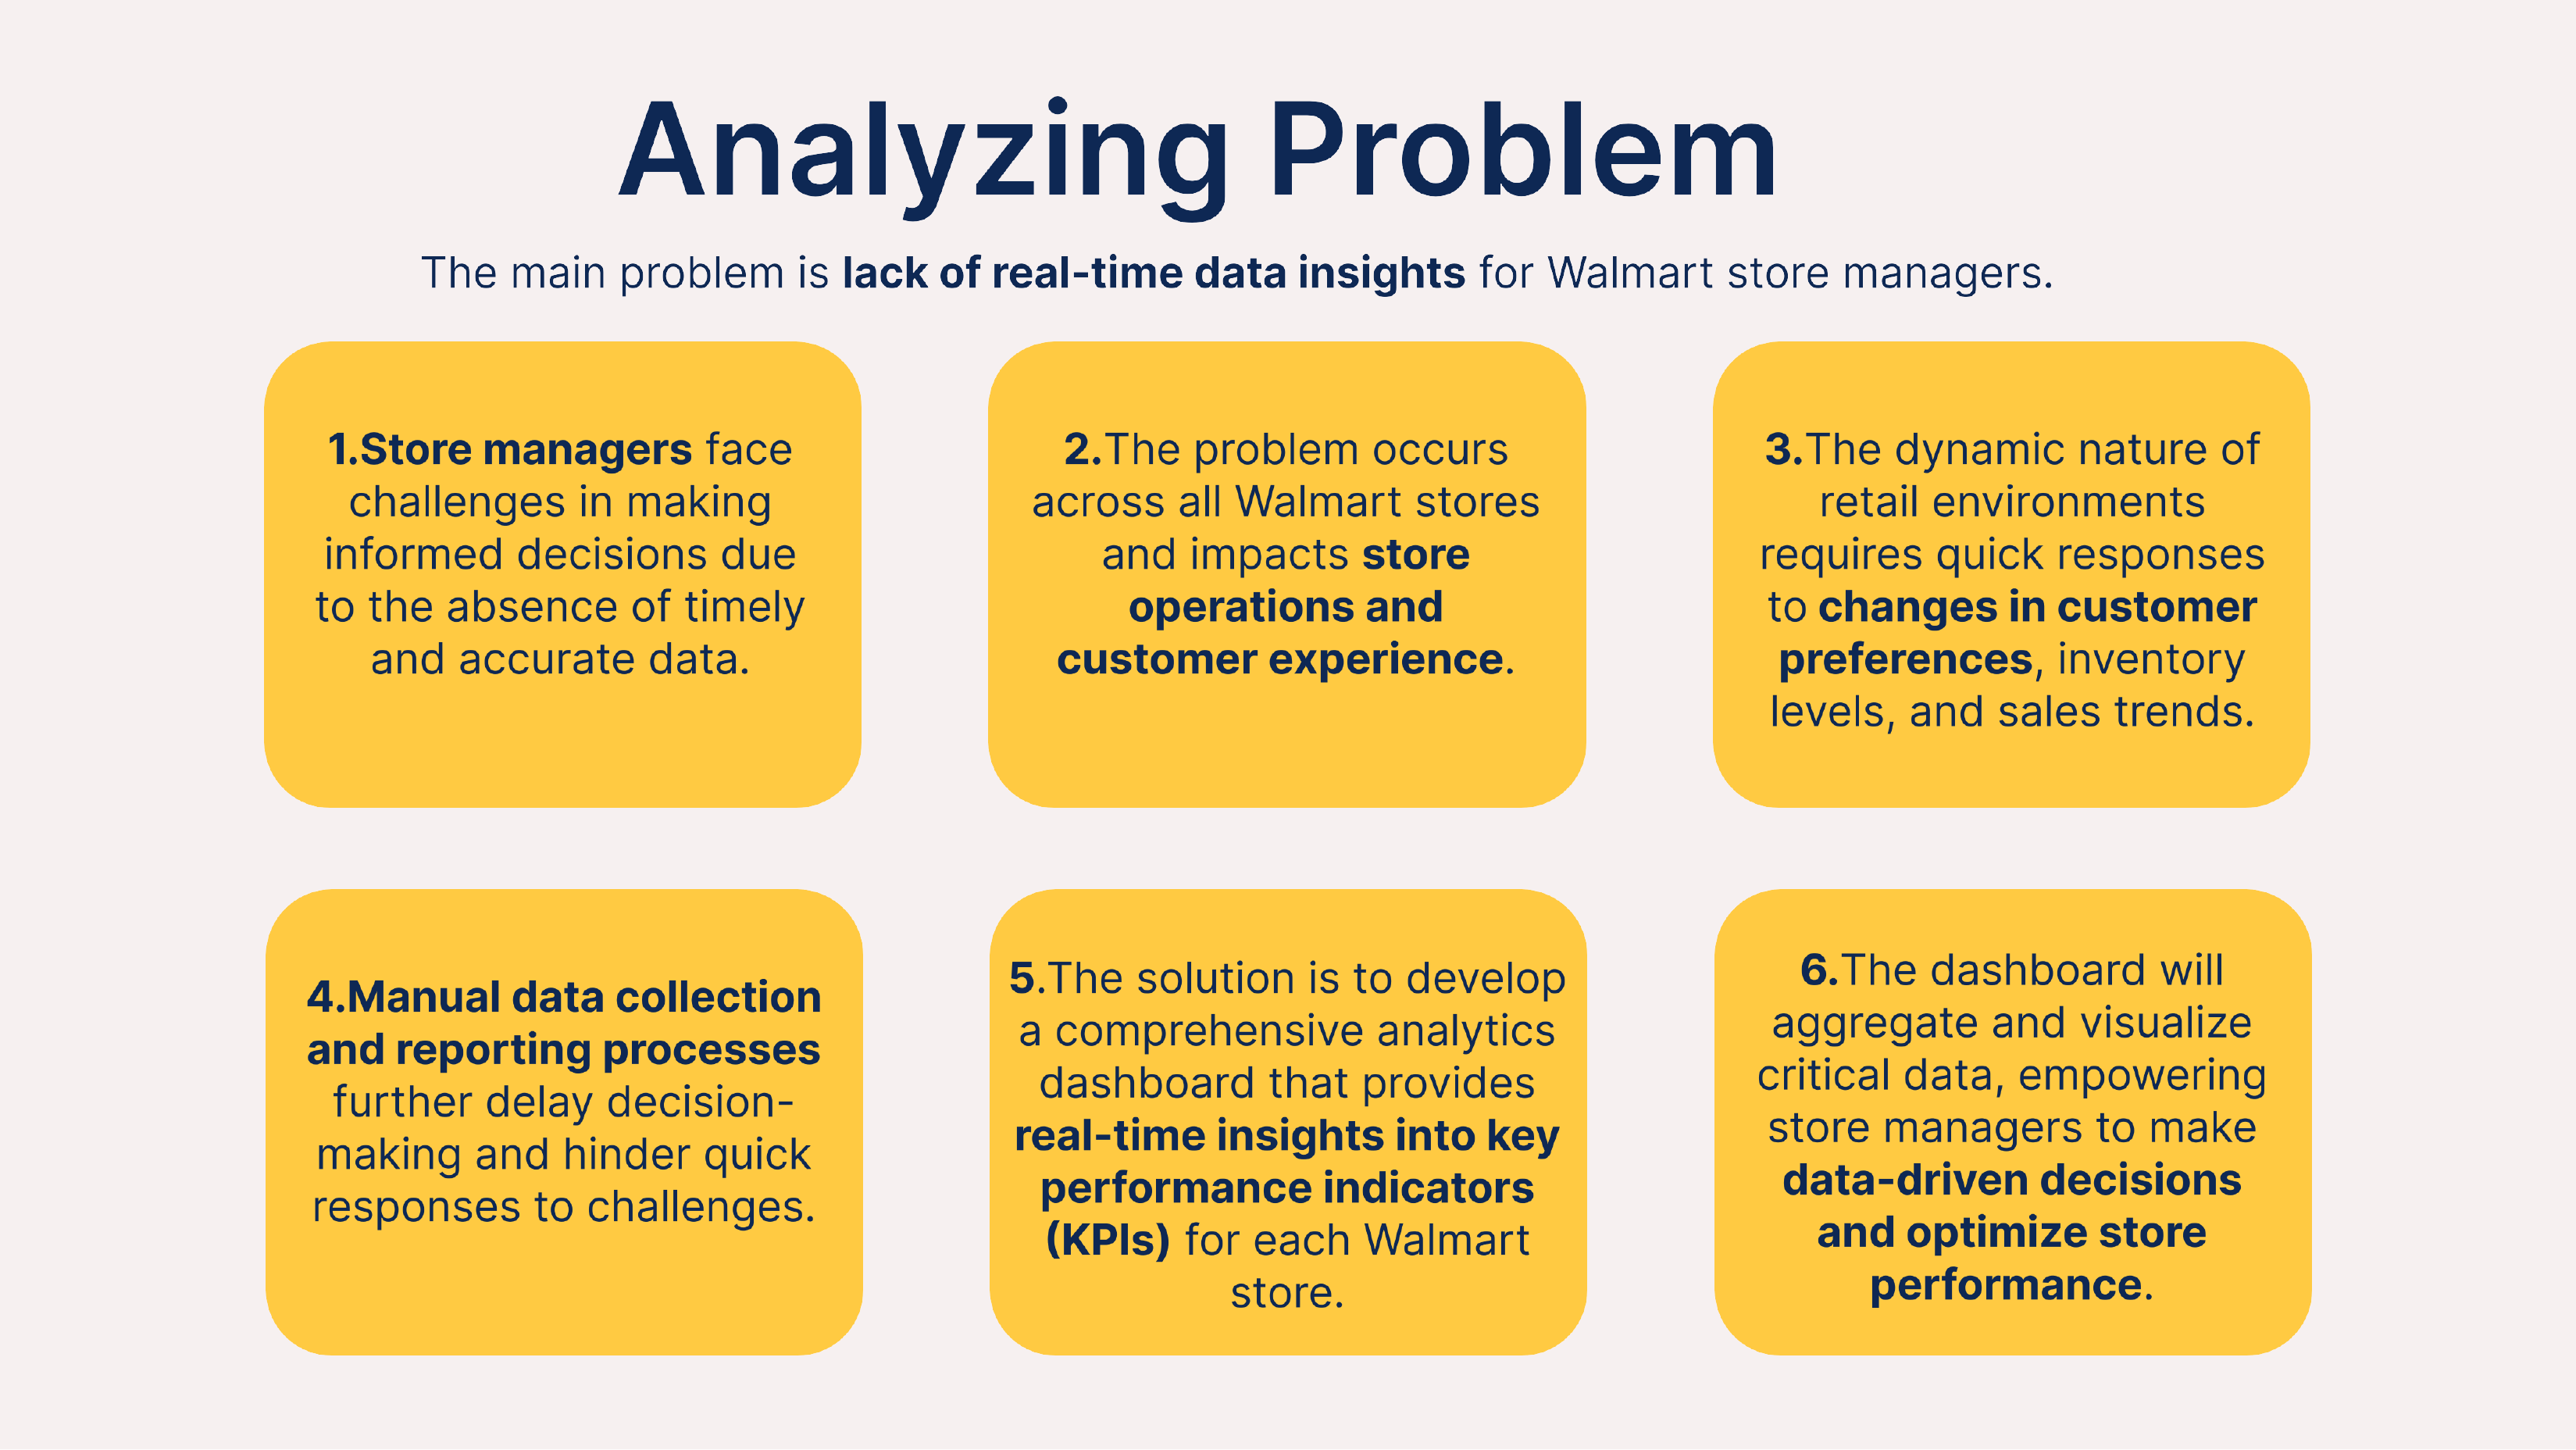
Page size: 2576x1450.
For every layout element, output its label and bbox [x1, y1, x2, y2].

picture [990, 889, 1588, 1356]
picture [1714, 889, 2312, 1356]
picture [1713, 341, 2311, 809]
picture [265, 889, 863, 1356]
picture [988, 341, 1586, 809]
picture [618, 96, 1774, 223]
picture [422, 254, 2051, 297]
picture [264, 341, 862, 809]
